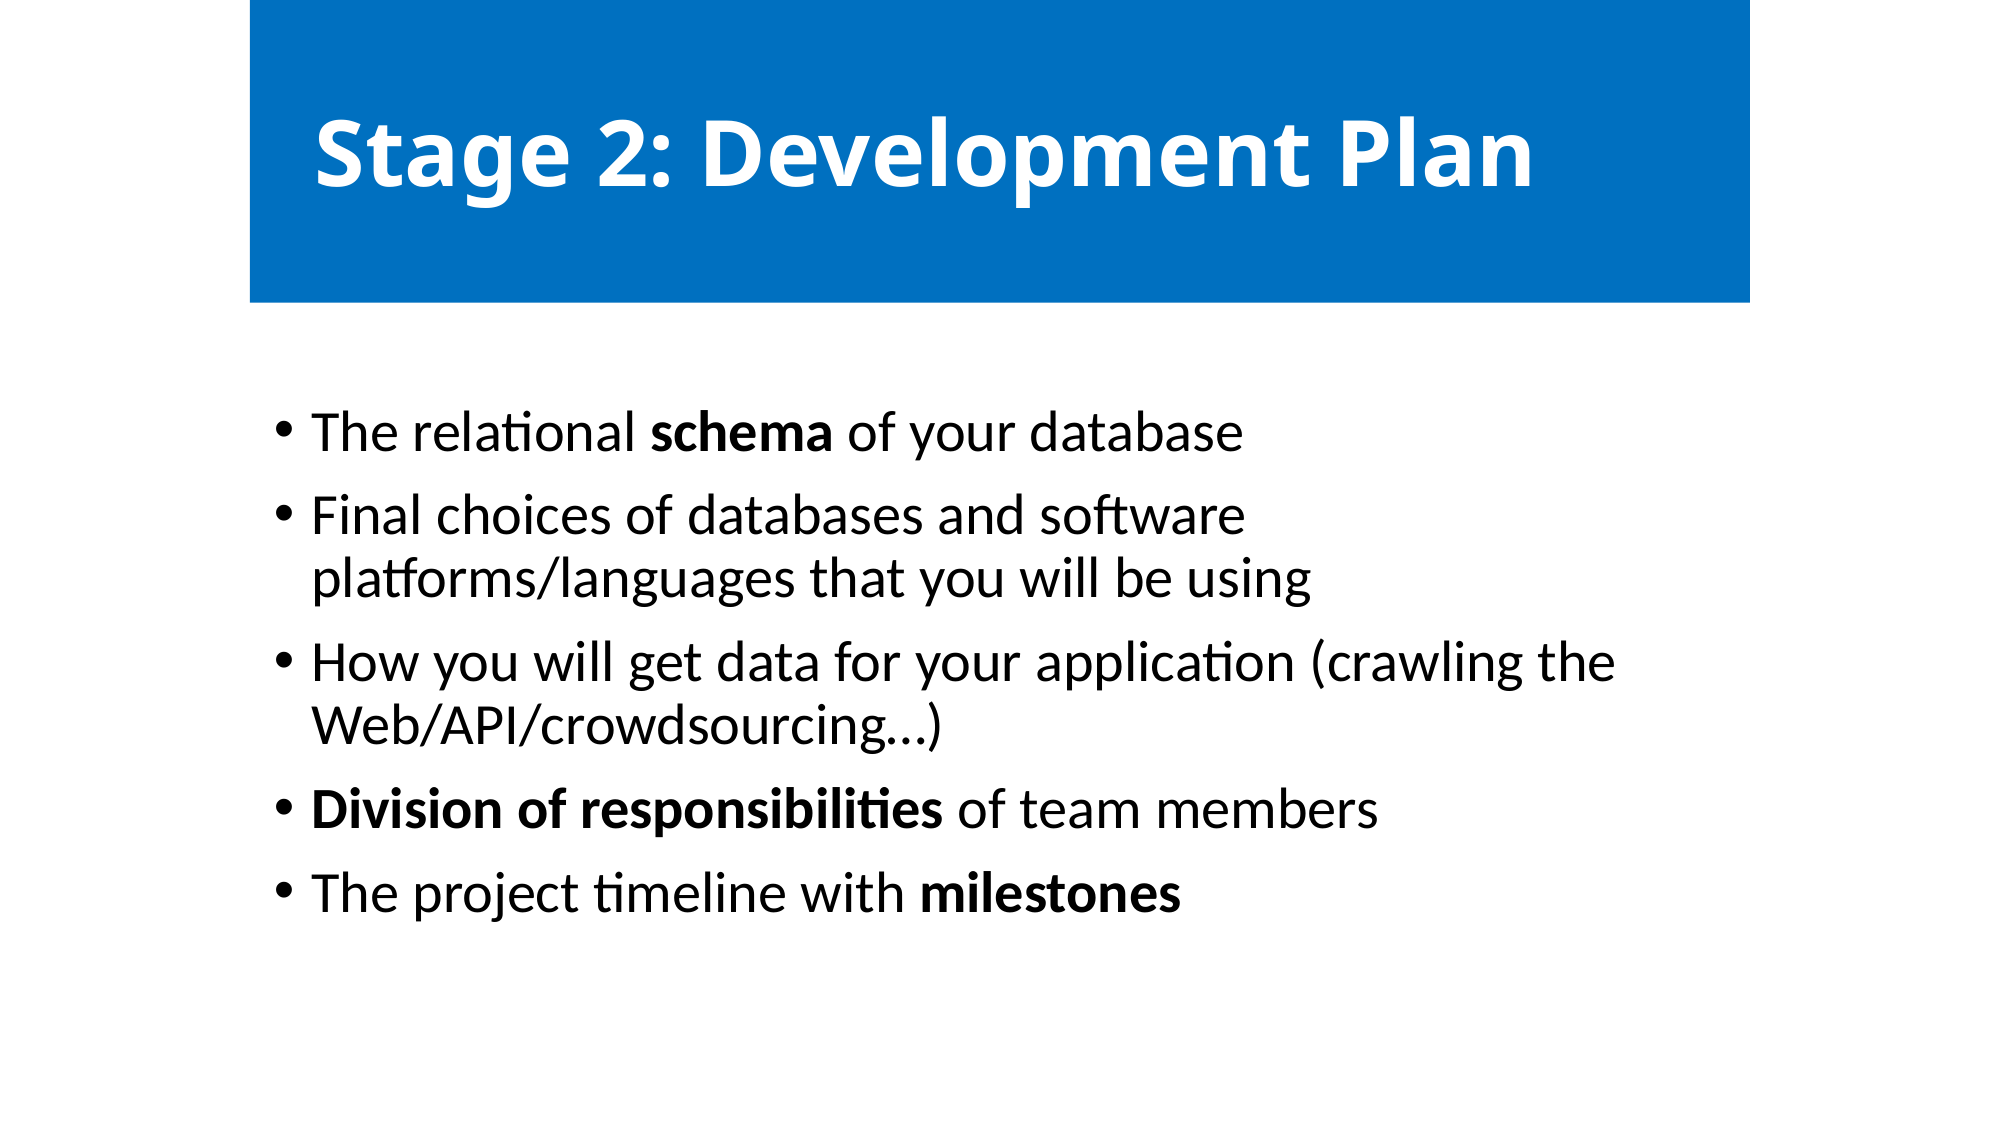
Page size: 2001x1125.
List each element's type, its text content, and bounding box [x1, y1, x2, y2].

text_box [249, 0, 1750, 303]
list The relational schema of your database Final choices of databases and software platforms/languages that you will be using How you will get data for your application (crawling the Web/API/crowdsourcing…) Division of responsibilities of team members The project timeline with milestones [265, 392, 1734, 997]
text_box Stage 2: Development Plan [314, 21, 1699, 279]
